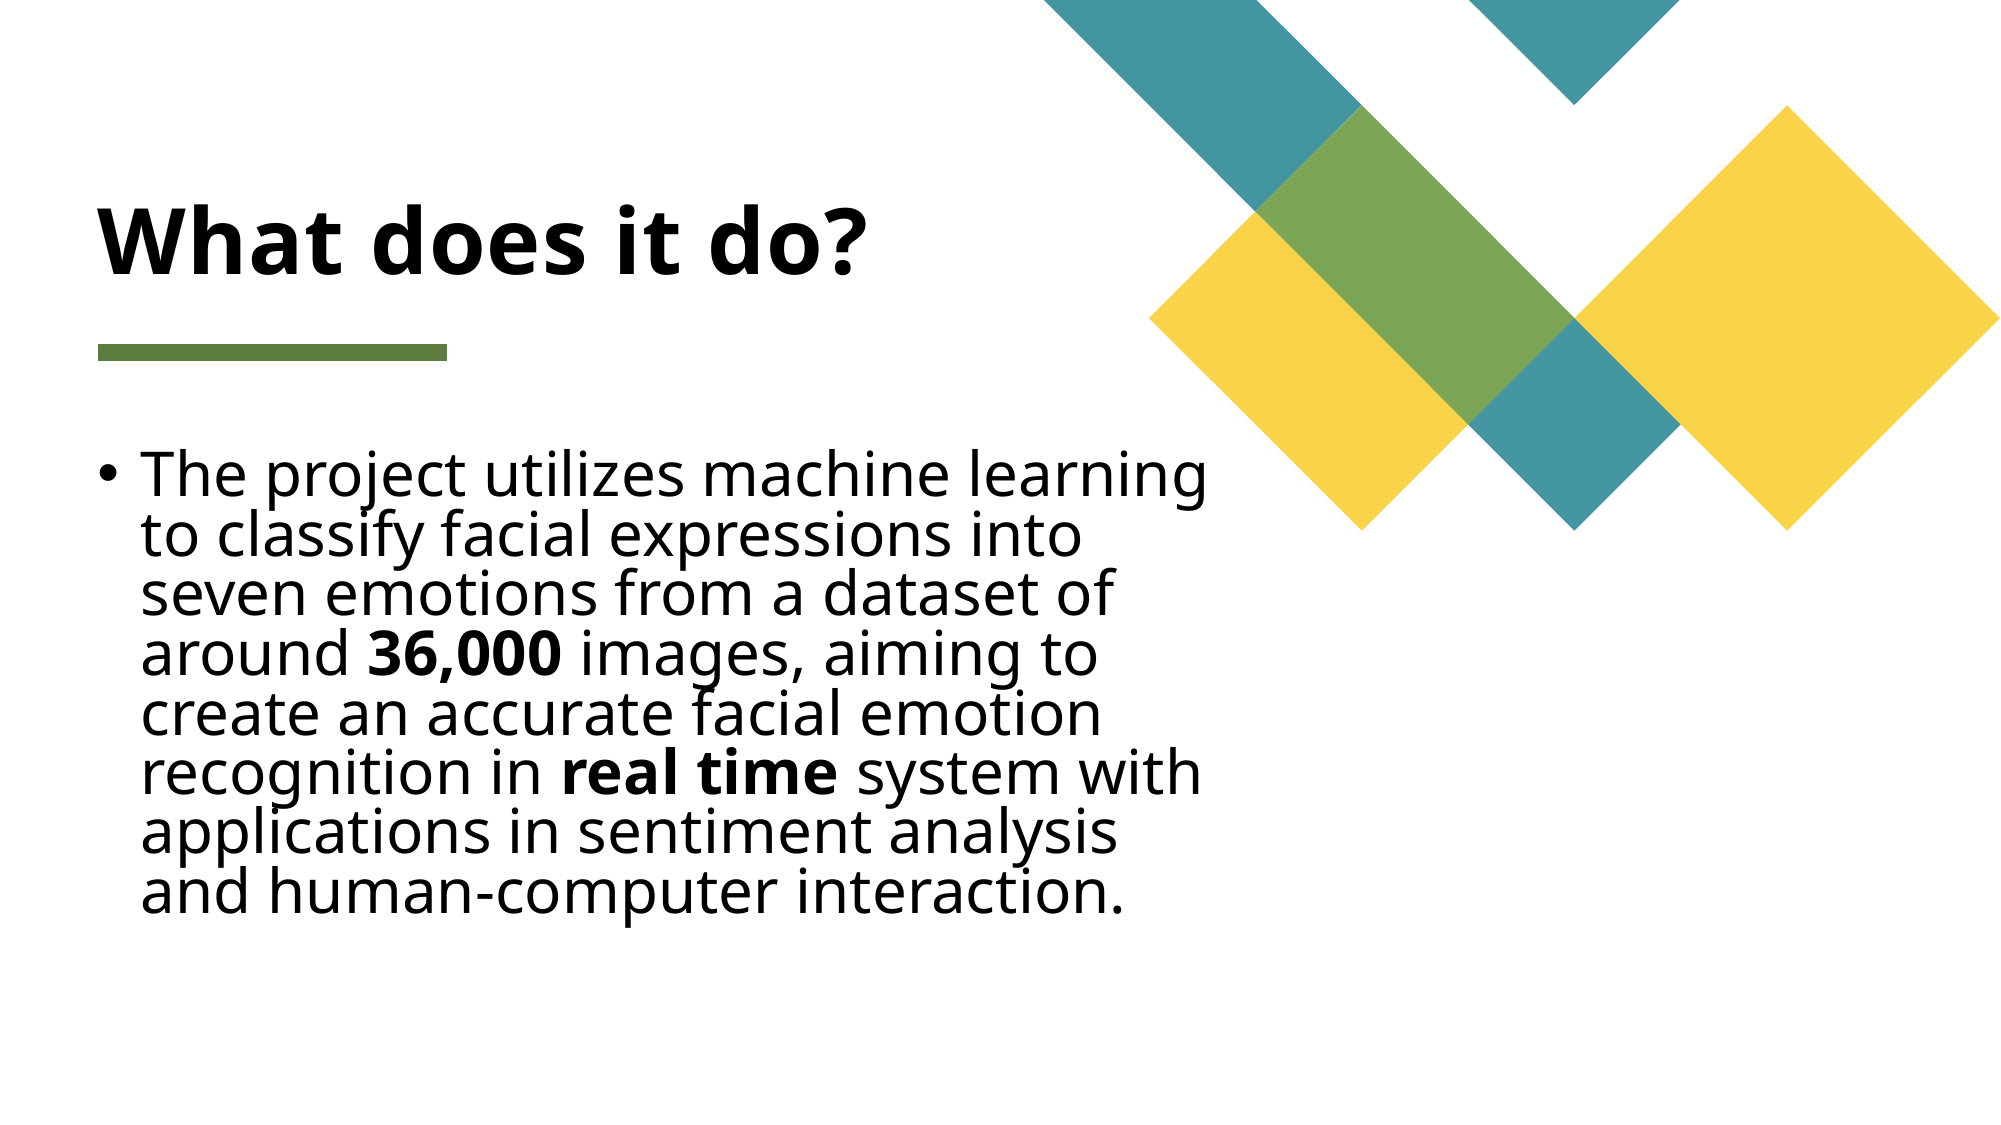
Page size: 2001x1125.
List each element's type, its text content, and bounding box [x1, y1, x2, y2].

list The project utilizes machine learning to classify facial expressions into seven emotions from a dataset of around 36,000 images, aiming to create an accurate facial emotion recognition in real time system with applications in sentiment analysis and human-computer interaction. [97, 374, 1211, 983]
title What does it do? [97, 31, 1211, 293]
